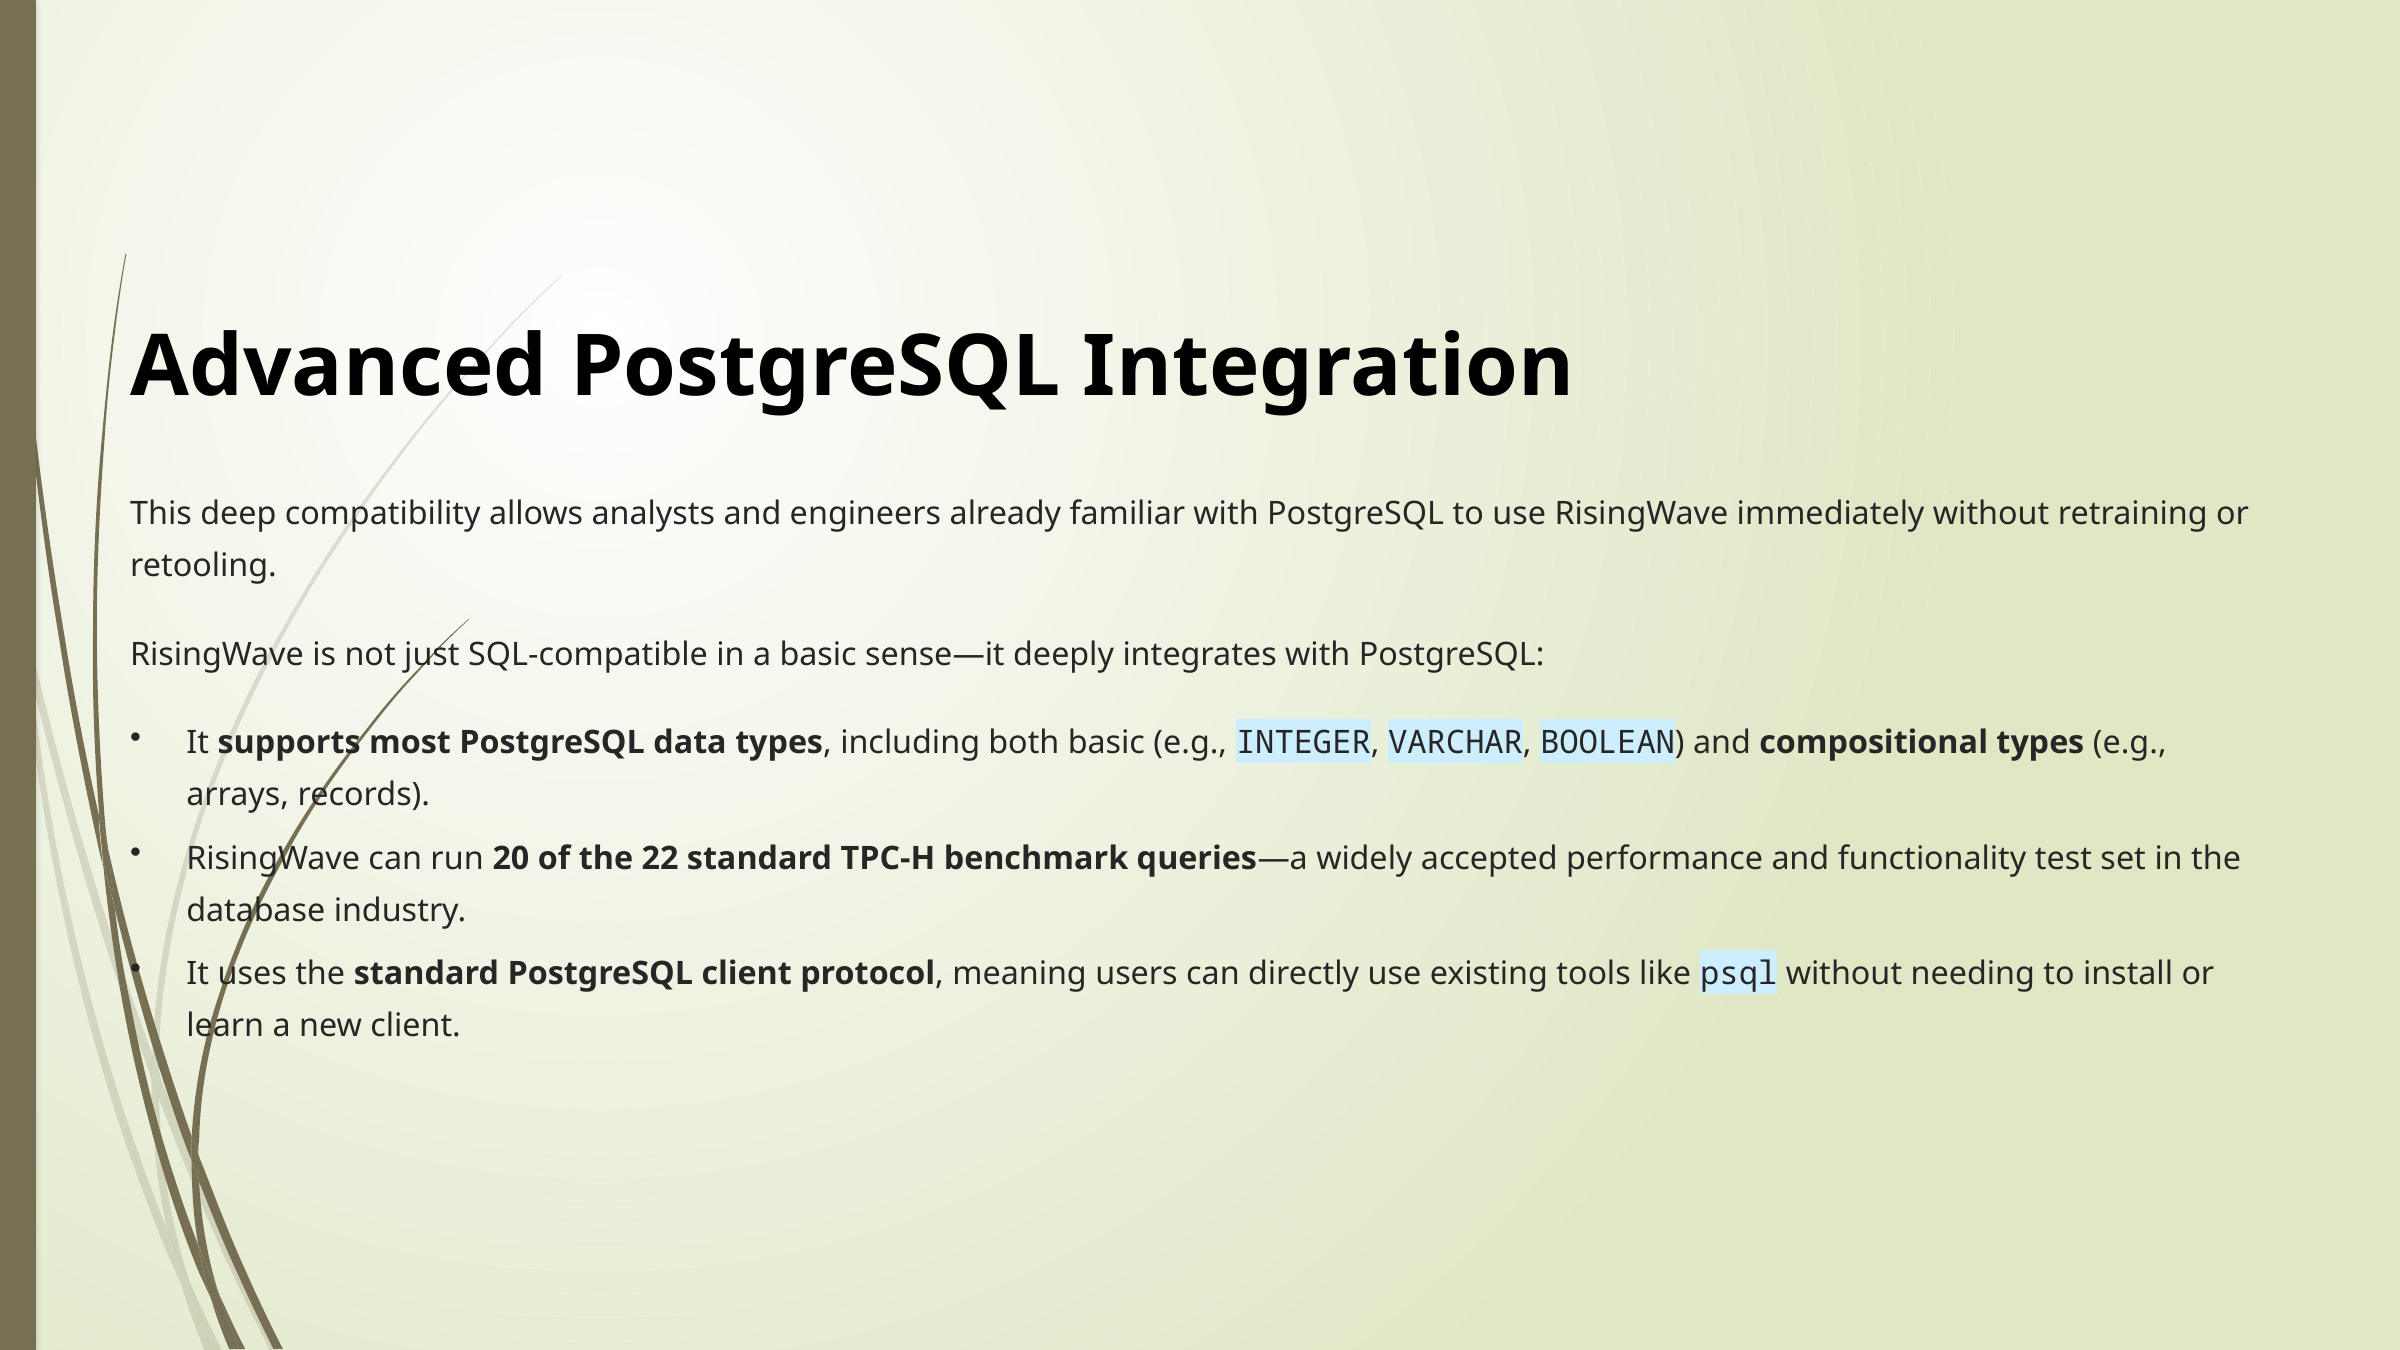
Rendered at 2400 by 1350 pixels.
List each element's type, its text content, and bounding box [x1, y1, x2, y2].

text_box Advanced PostgreSQL Integration [130, 306, 1448, 414]
text_box This deep compatibility allows analysts and engineers already familiar with PostgreSQL to use RisingWave immediately without retraining or retooling. [130, 478, 2270, 583]
text_box It uses the standard PostgreSQL client protocol, meaning users can directly use existing tools like psql without needing to install or learn a new client. [130, 939, 2270, 1044]
text_box It supports most PostgreSQL data types, including both basic (e.g., INTEGER, VARCHAR, BOOLEAN) and compositional types (e.g., arrays, records). [130, 708, 2270, 813]
text_box RisingWave is not just SQL-compatible in a basic sense—it deeply integrates with PostgreSQL: [130, 619, 2270, 672]
text_box RisingWave can run 20 of the 22 standard TPC-H benchmark queries—a widely accepted performance and functionality test set in the database industry. [130, 823, 2270, 928]
